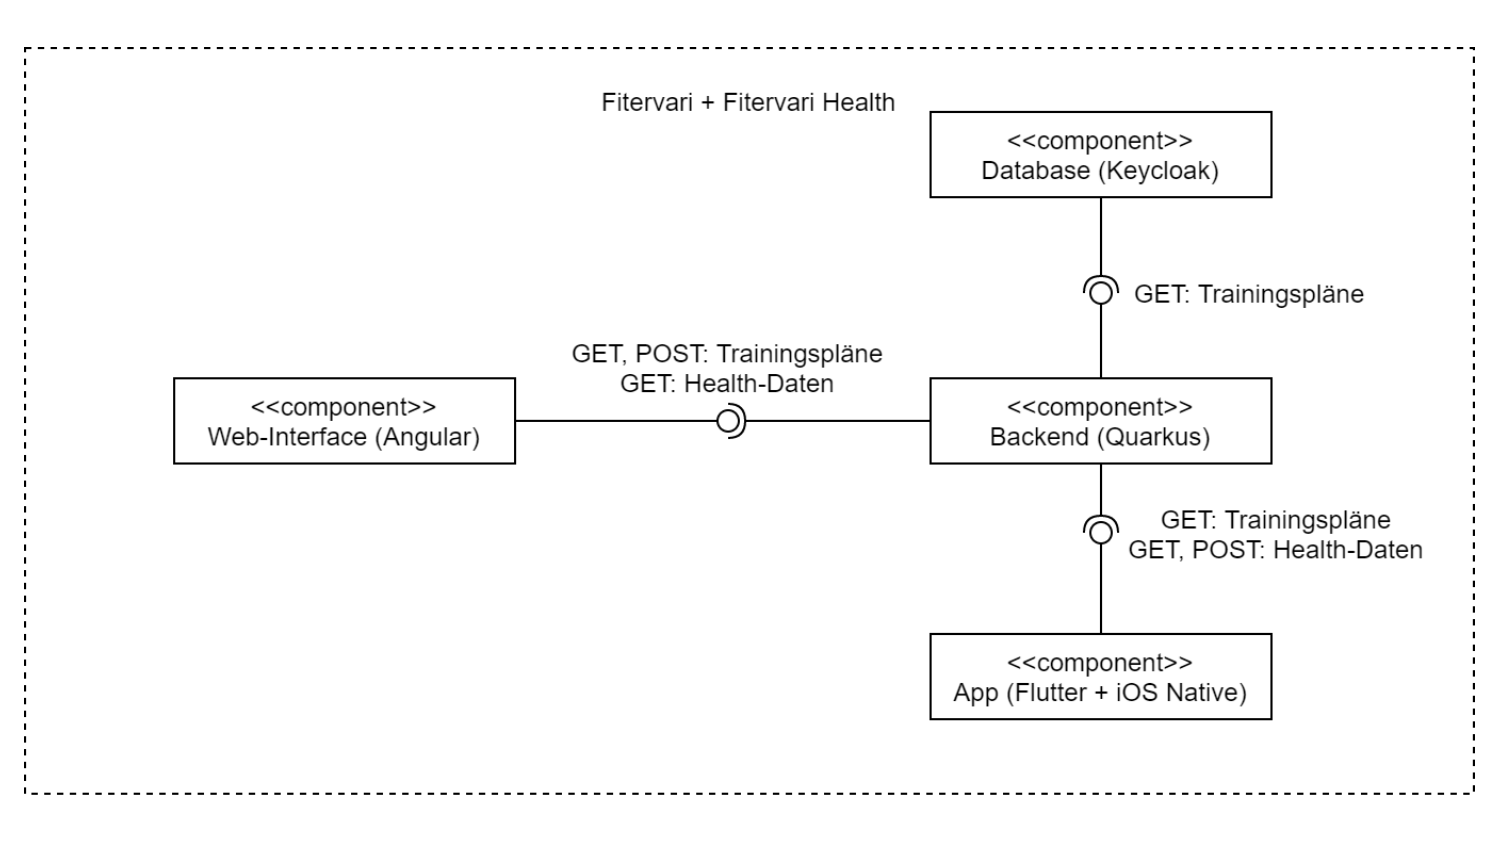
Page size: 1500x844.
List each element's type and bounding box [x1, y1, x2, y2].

picture [24, 46, 1476, 797]
